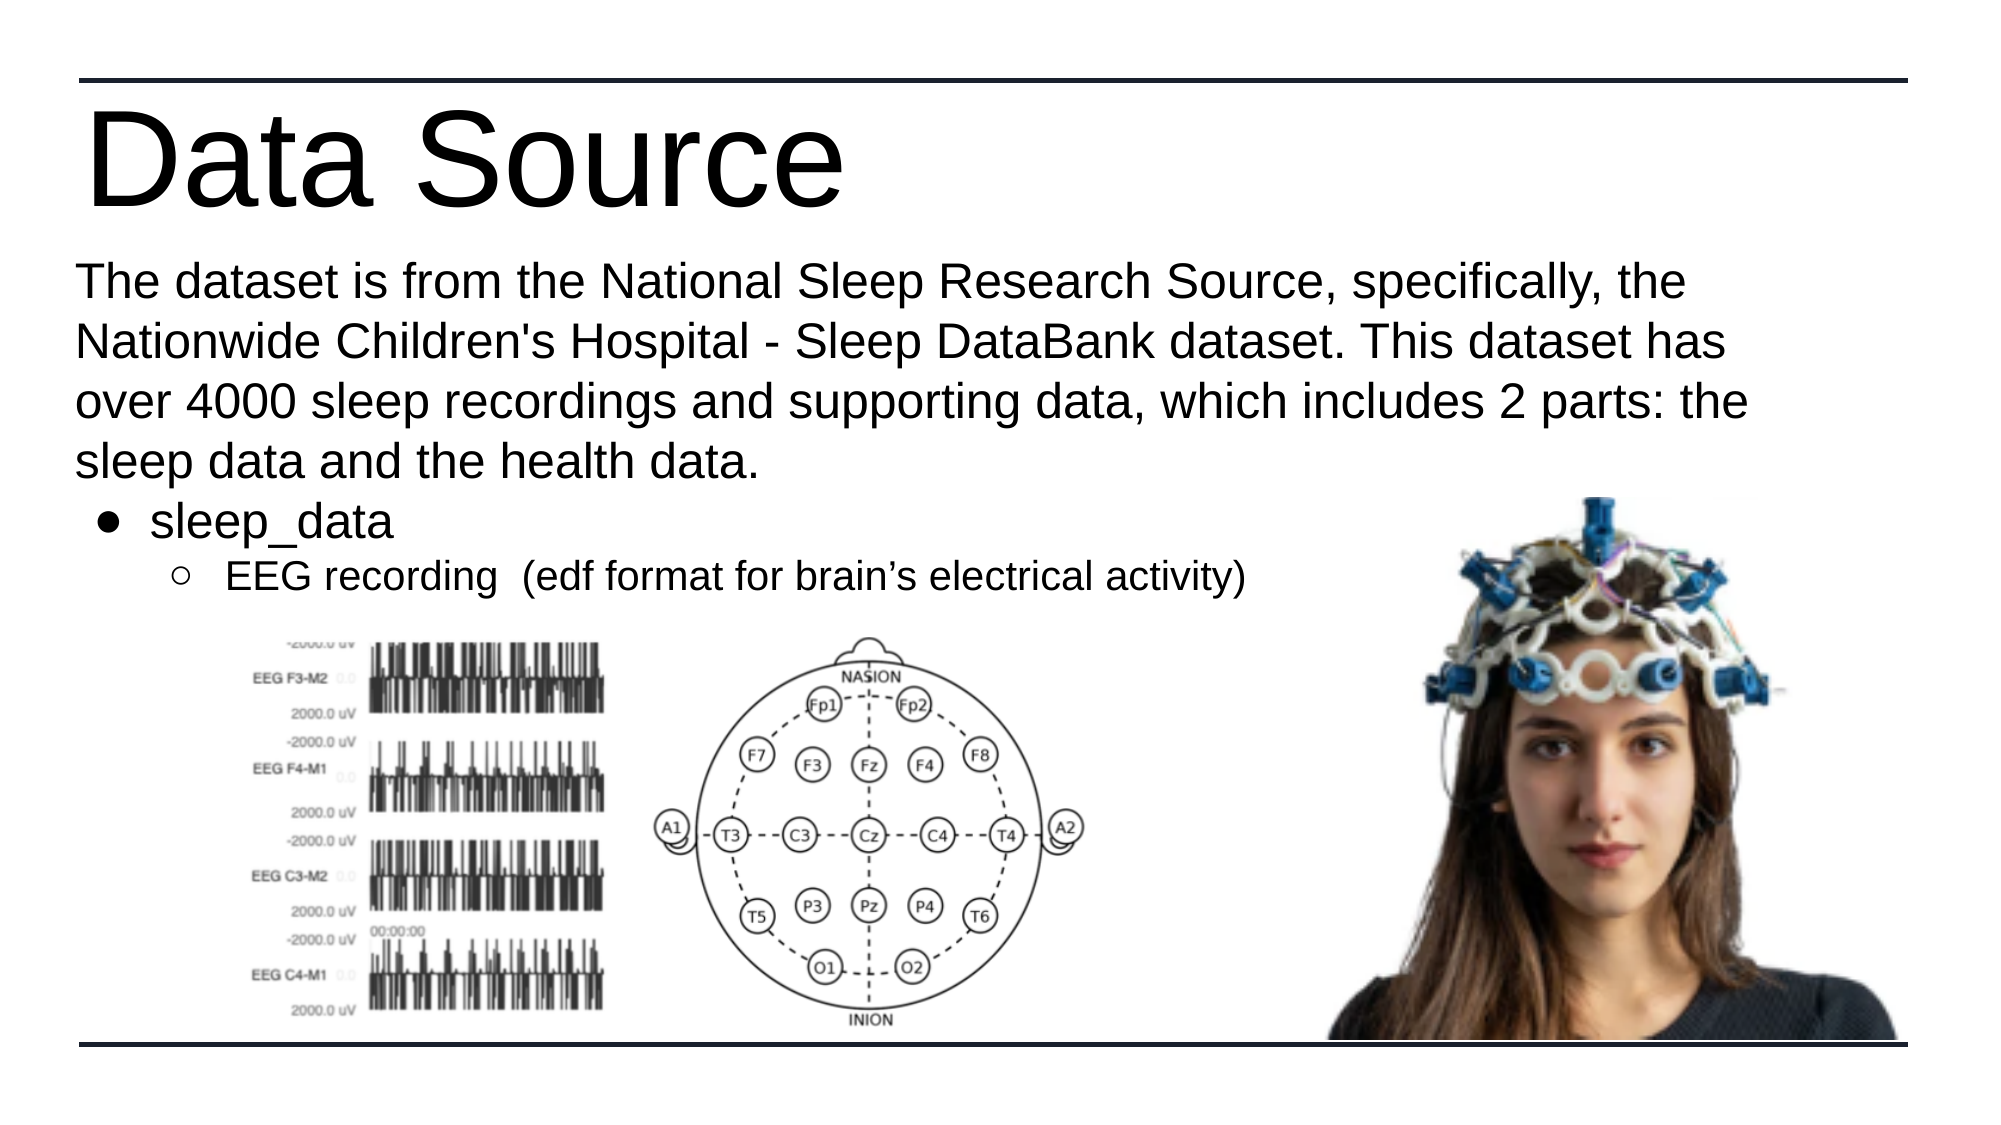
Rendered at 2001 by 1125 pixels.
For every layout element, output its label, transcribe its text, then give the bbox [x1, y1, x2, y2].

picture [1247, 497, 1940, 1040]
title Data Source [68, 29, 1814, 273]
picture [242, 616, 1119, 1040]
list The dataset is from the National Sleep Research Source, specifically, the Nationwide Children's Hospital - Sleep DataBank dataset. This dataset has over 4000 sleep recordings and supporting data, which includes 2 parts: the sleep data and the health data. sleep_data EEG recording (edf format for brain’s electrical activity) [59, 241, 1784, 664]
